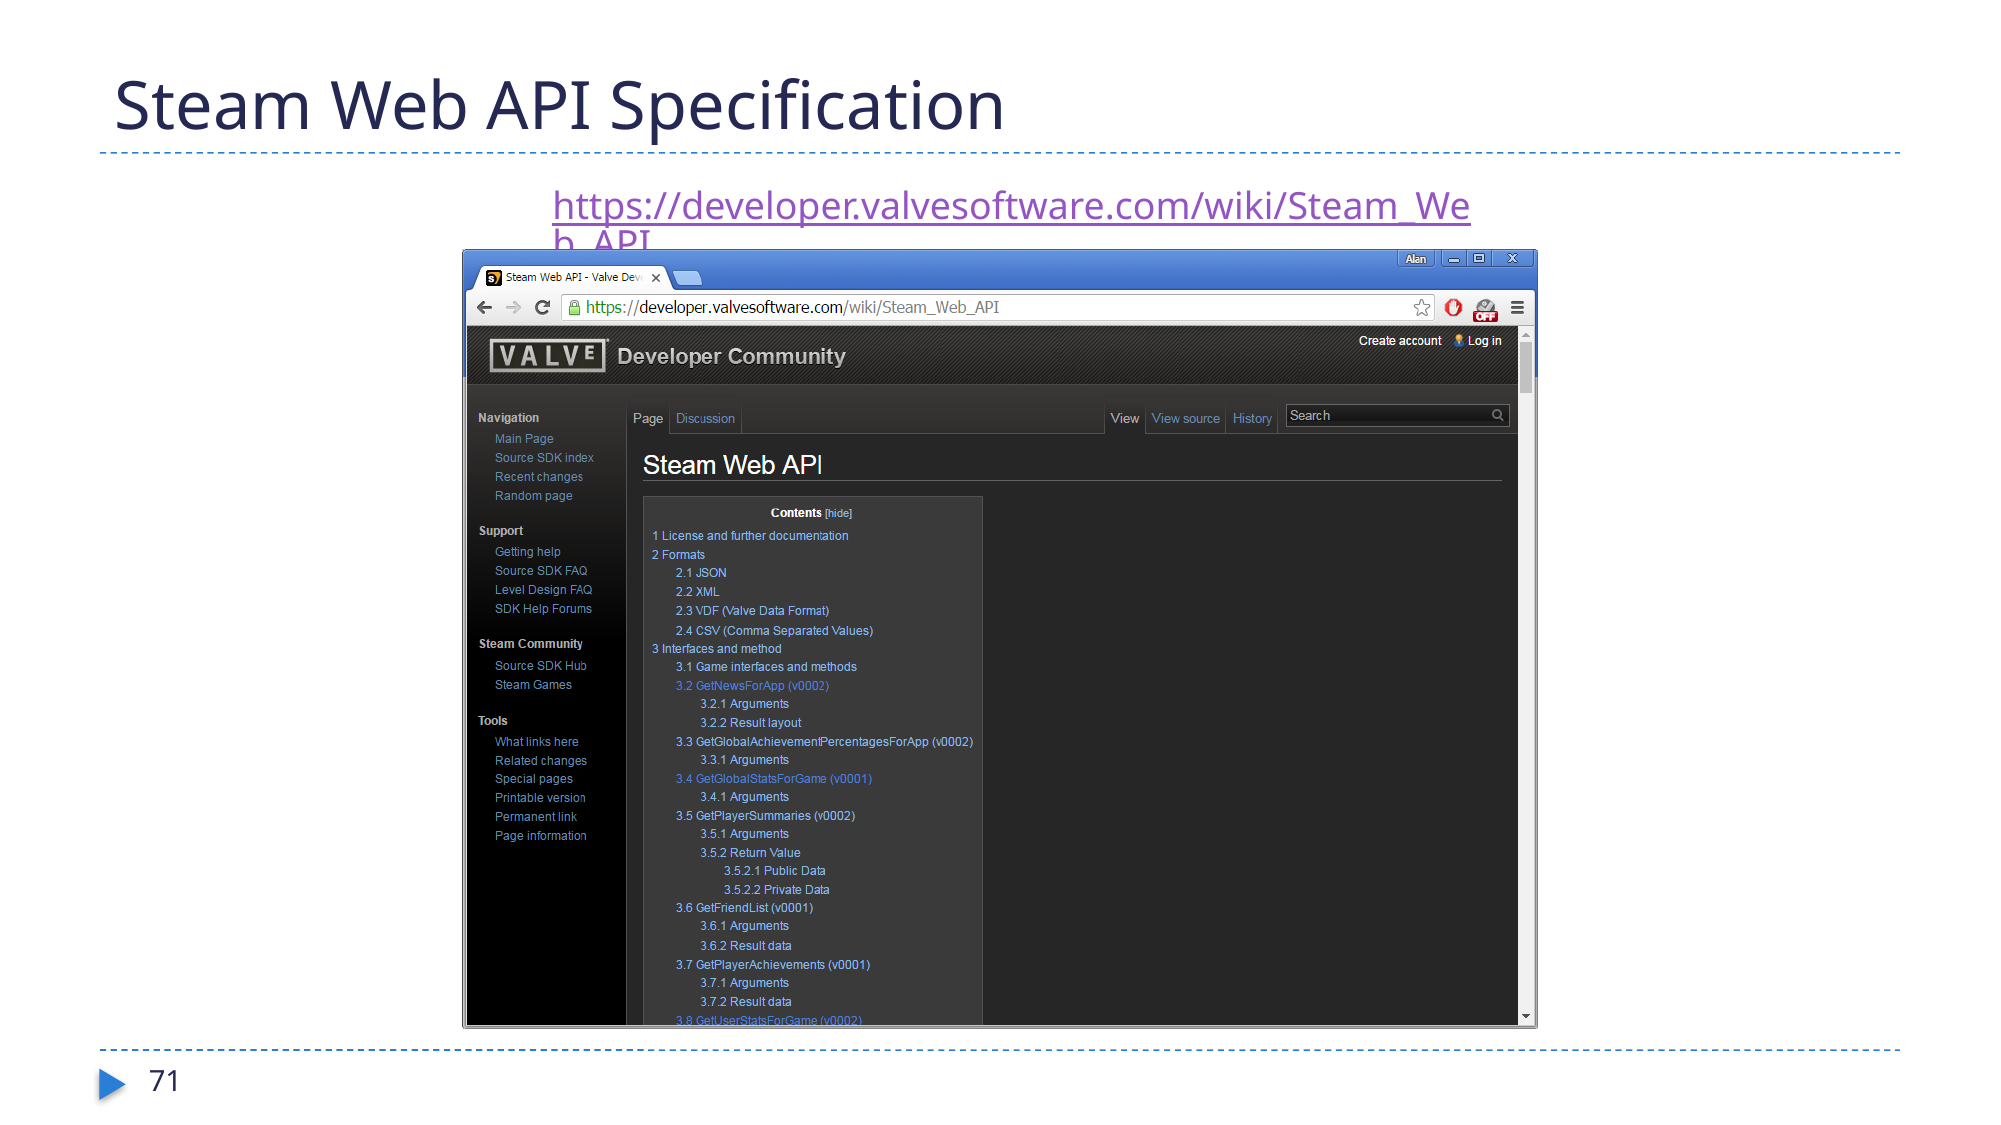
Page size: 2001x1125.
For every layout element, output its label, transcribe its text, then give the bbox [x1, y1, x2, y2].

text_box https://developer.valvesoftware.com/wiki/Steam_Web_API [537, 174, 1500, 241]
slide_number 71 [133, 1055, 568, 1103]
title Steam Web API Specification [99, 24, 1900, 151]
picture [462, 249, 1538, 1029]
